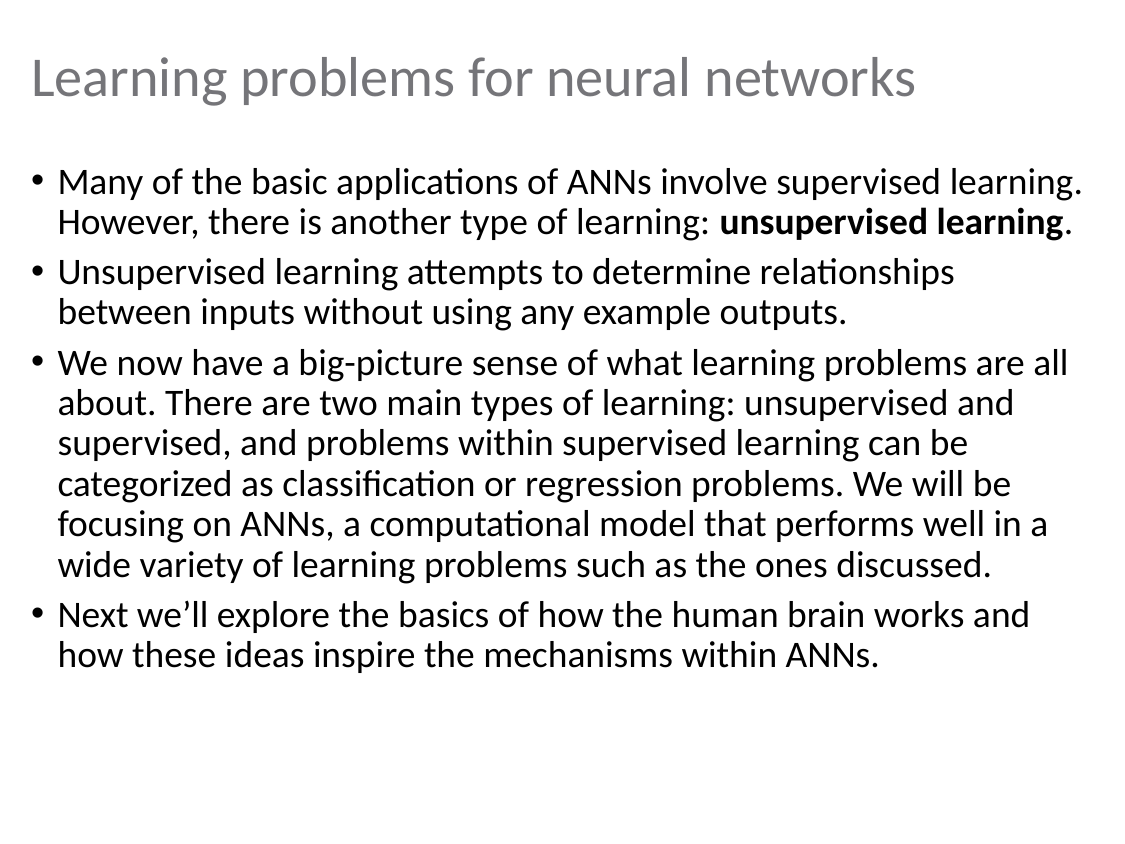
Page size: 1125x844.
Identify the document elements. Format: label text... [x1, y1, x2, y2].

title Learning problems for neural networks [30, 39, 1094, 145]
list Many of the basic applications of ANNs involve supervised learning. However, there is another type of learning: unsupervised learning. Unsupervised learning attempts to determine relationships between inputs without using any example outputs. We now have a big-picture sense of what learning problems are all about. There are two main types of learning: unsupervised and supervised, and problems within supervised learning can be categorized as classification or regression problems. We will be focusing on ANNs, a computational model that performs well in a wide variety of learning problems such as the ones discussed. Next we’ll explore the basics of how the human brain works and how these ideas inspire the mechanisms within ANNs. [30, 161, 1094, 749]
